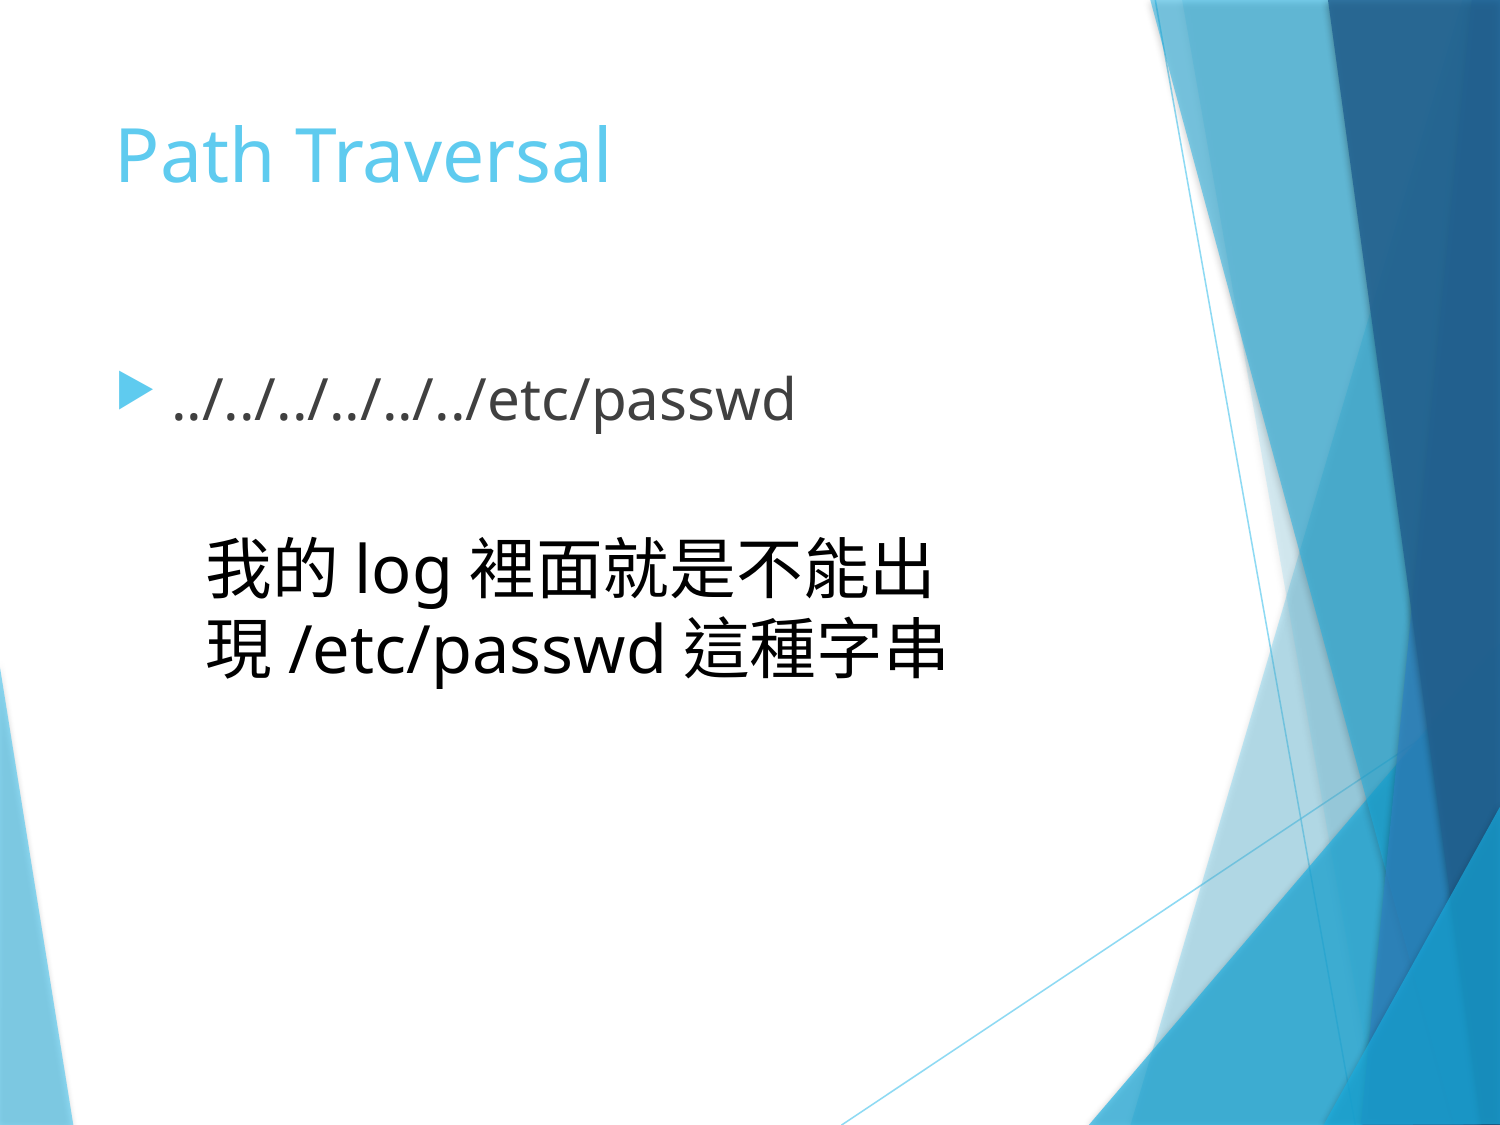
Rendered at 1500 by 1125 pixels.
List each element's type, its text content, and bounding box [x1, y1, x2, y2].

title Path Traversal [99, 99, 1142, 317]
list ../../../../../../etc/passwd [99, 354, 1142, 992]
text_box 我的log裡面就是不能出現/etc/passwd這種字串 [190, 519, 1096, 695]
